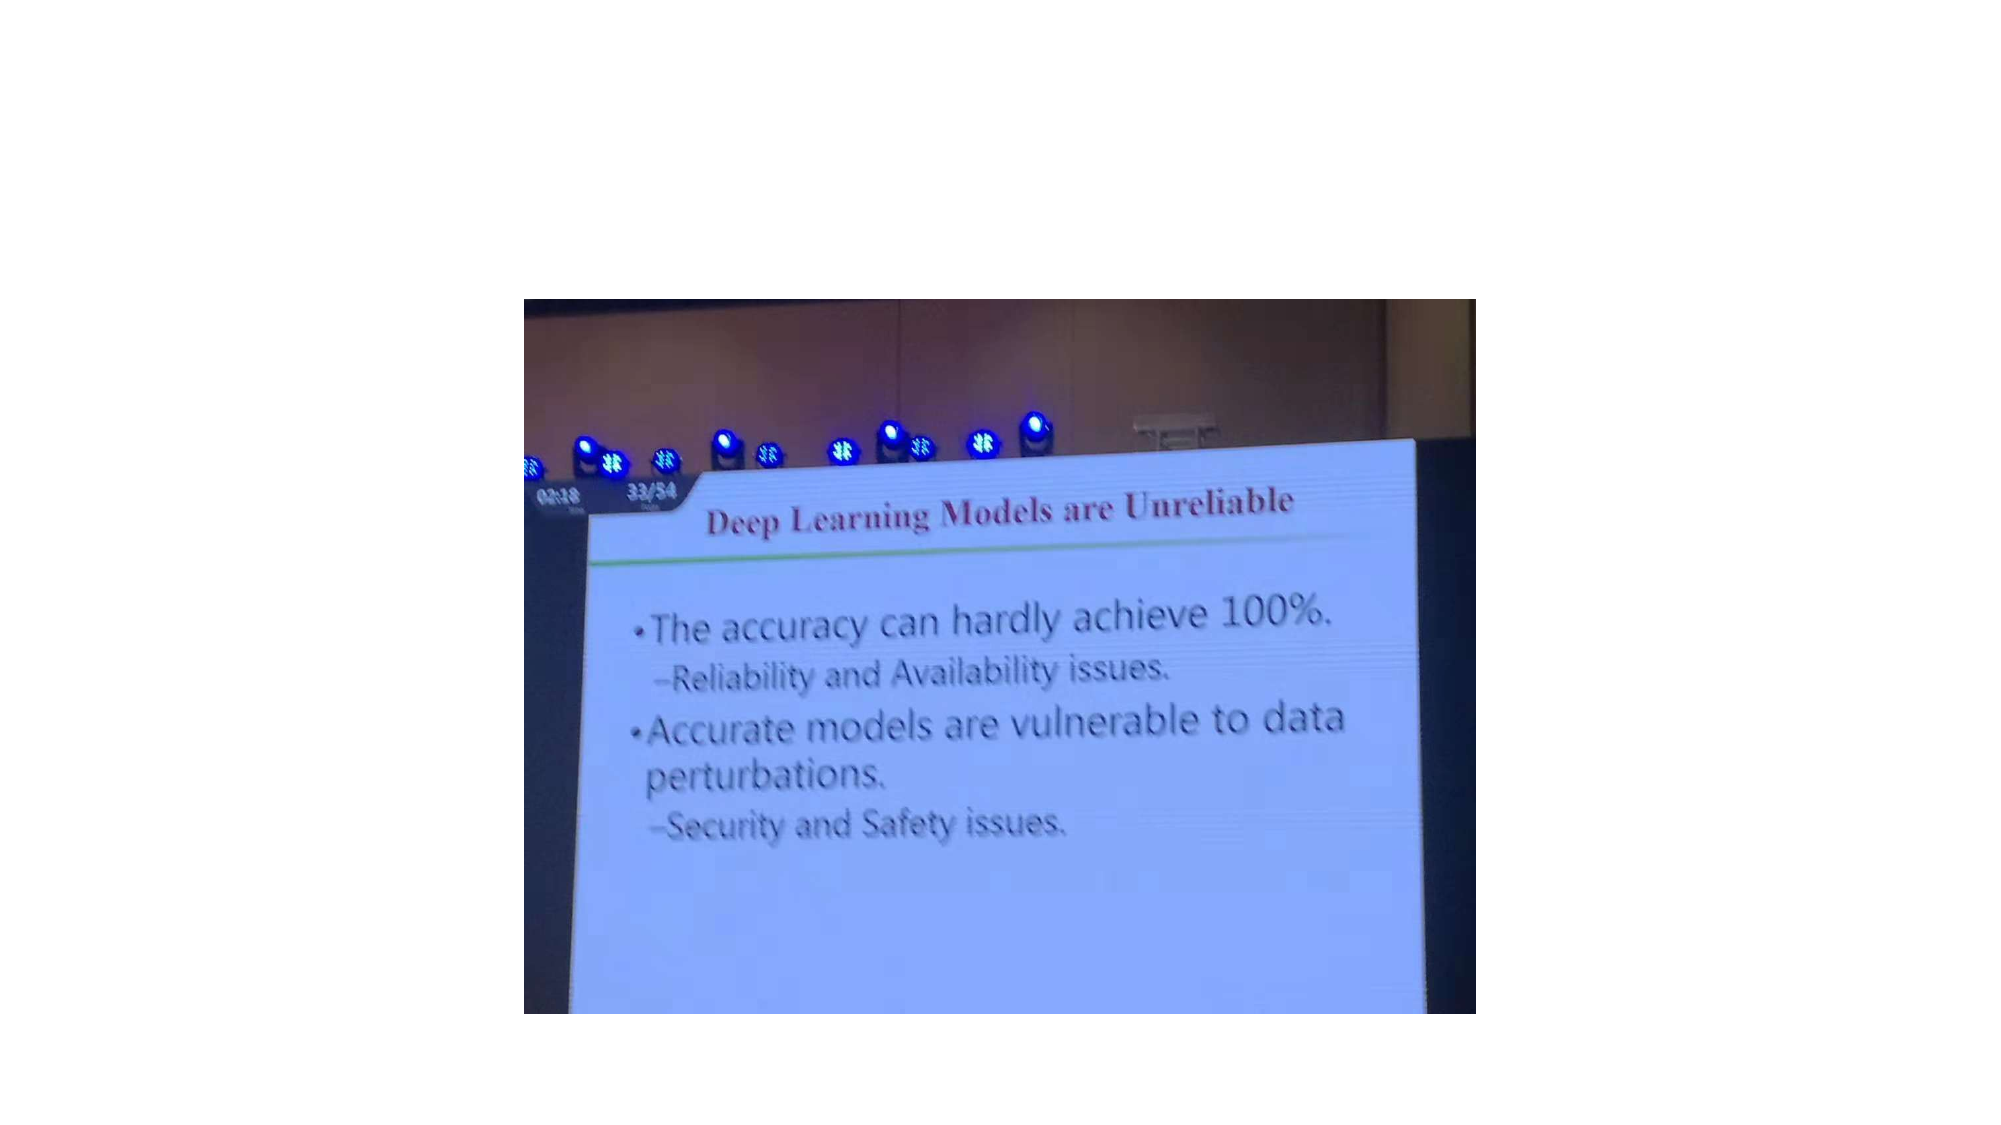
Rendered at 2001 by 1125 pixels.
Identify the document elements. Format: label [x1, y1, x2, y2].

list [524, 299, 1476, 1014]
